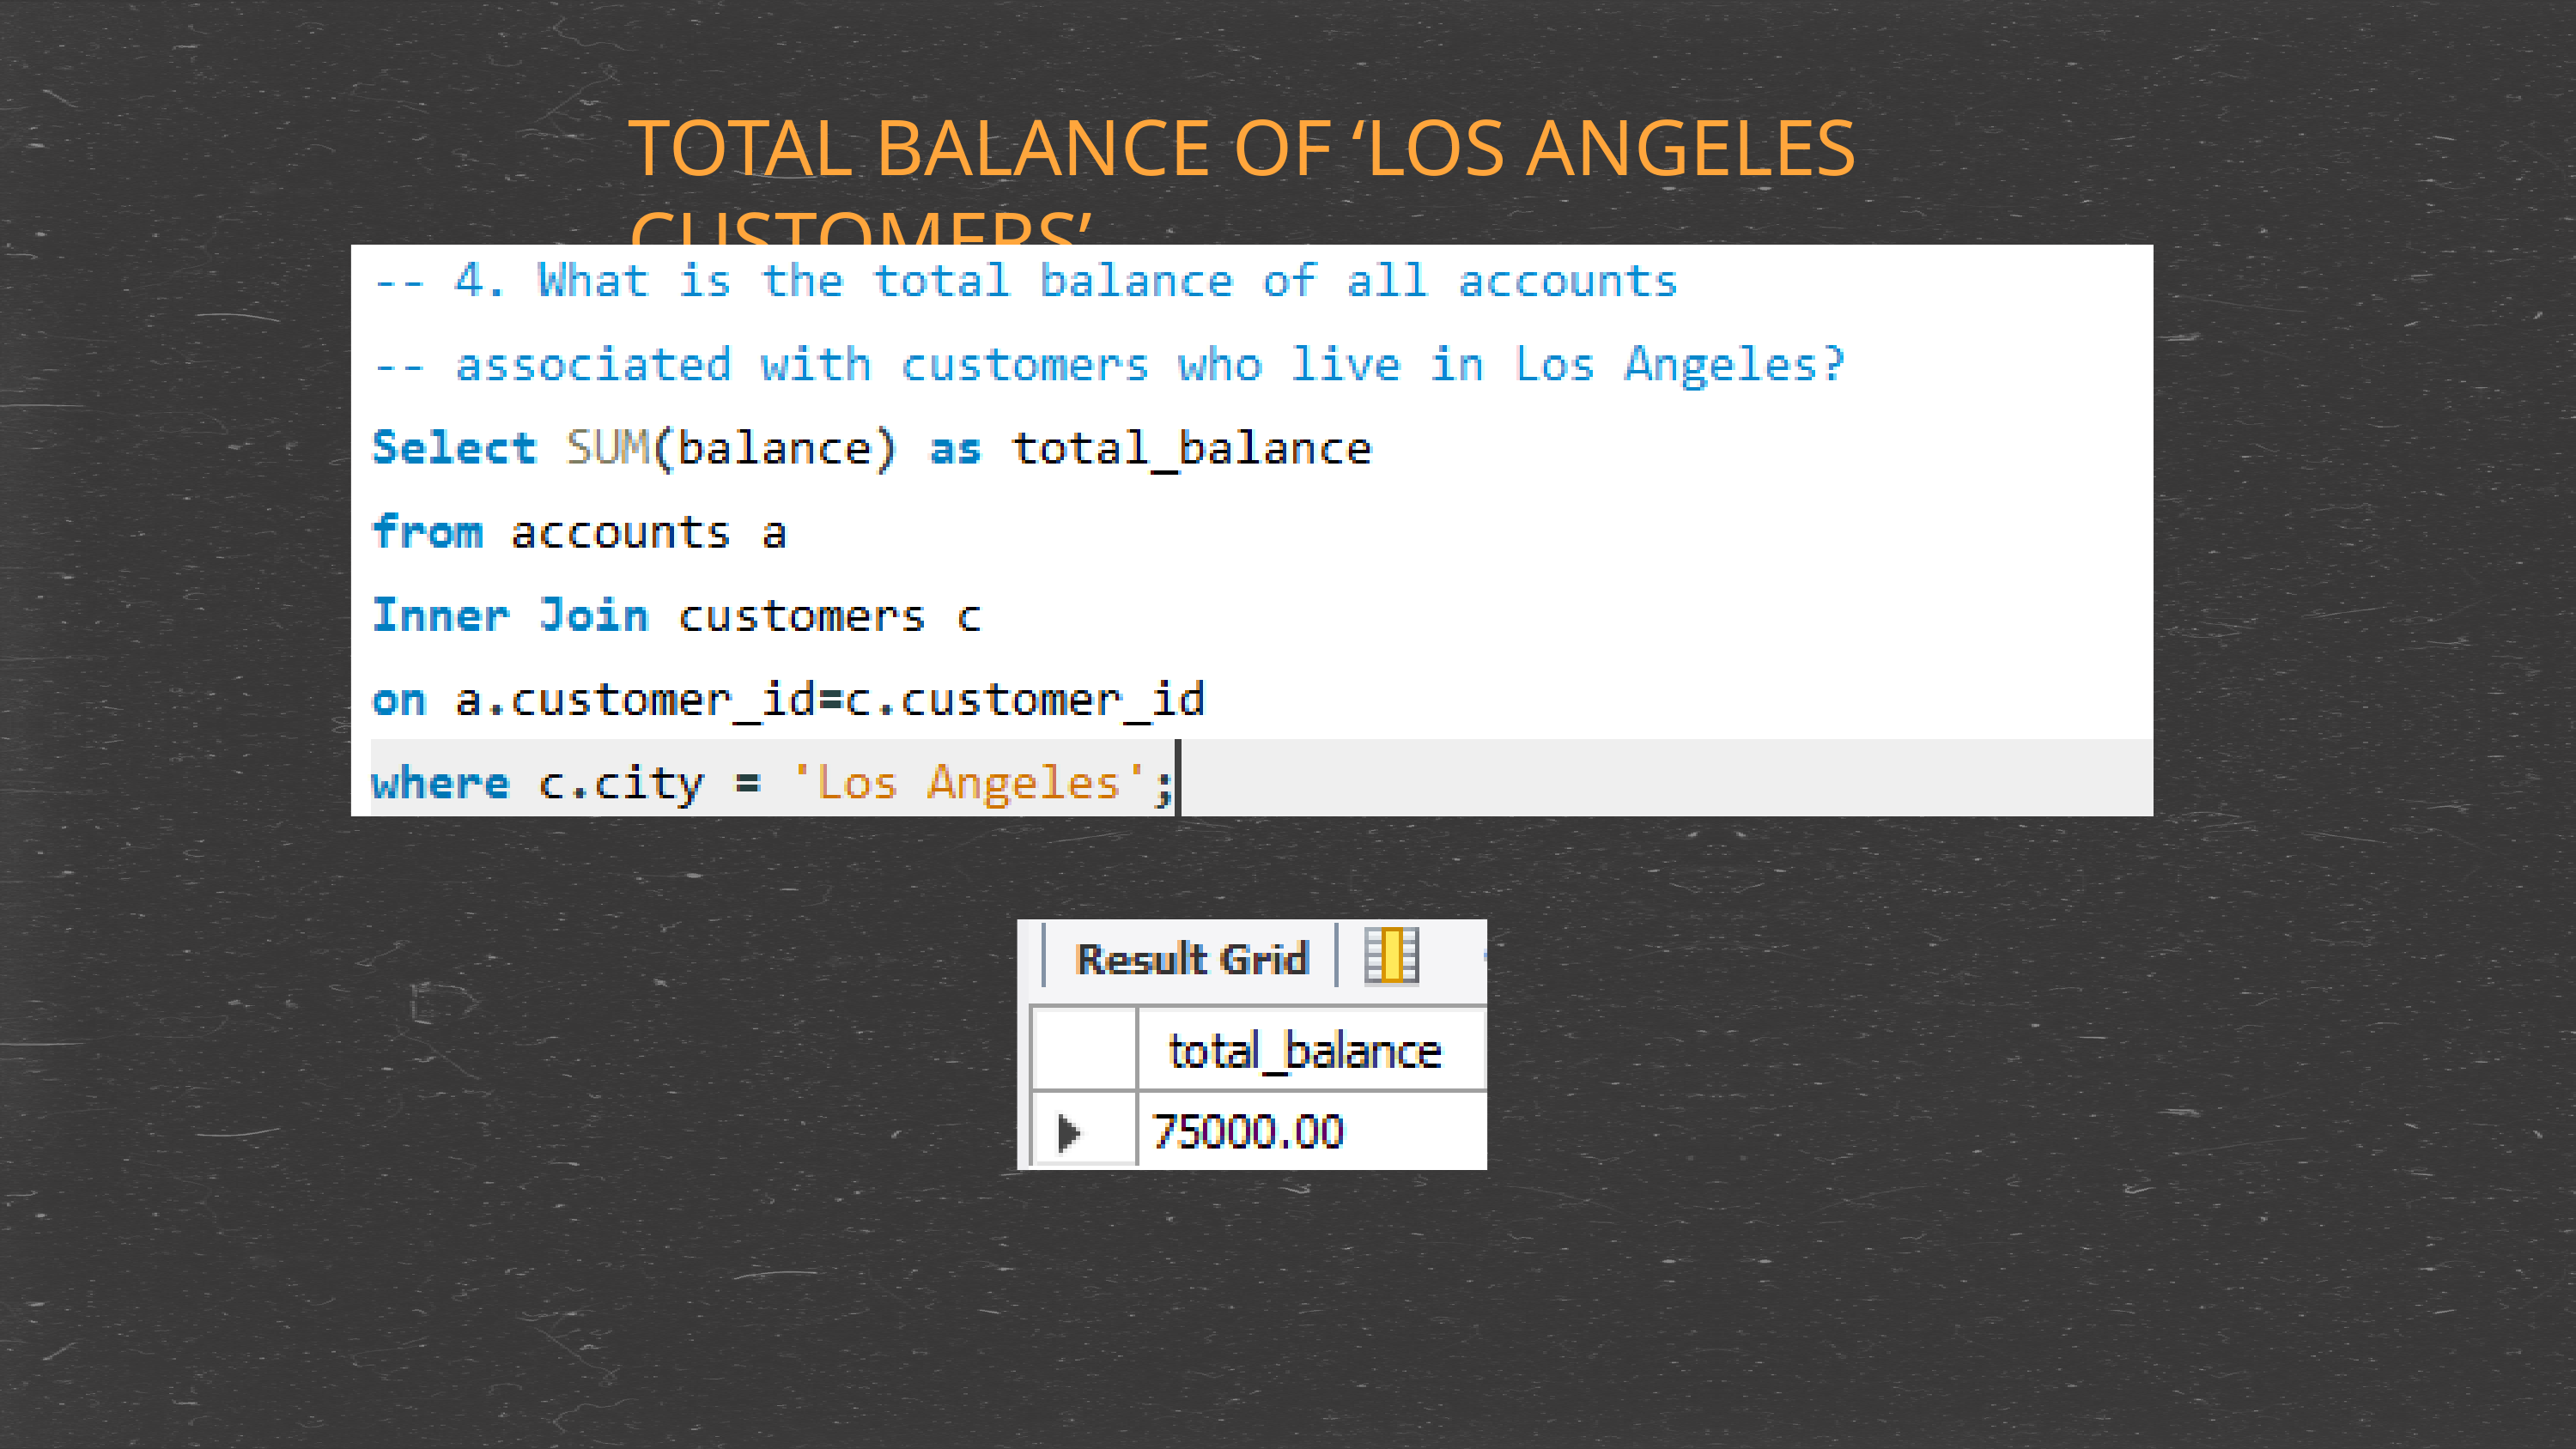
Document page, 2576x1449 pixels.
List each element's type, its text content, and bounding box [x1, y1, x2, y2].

text_box [1017, 919, 1488, 1170]
text_box [350, 245, 2154, 816]
text_box [0, 0, 2576, 1449]
text_box TOTAL BALANCE OF ‘LOS ANGELES CUSTOMERS’ [628, 97, 1965, 245]
